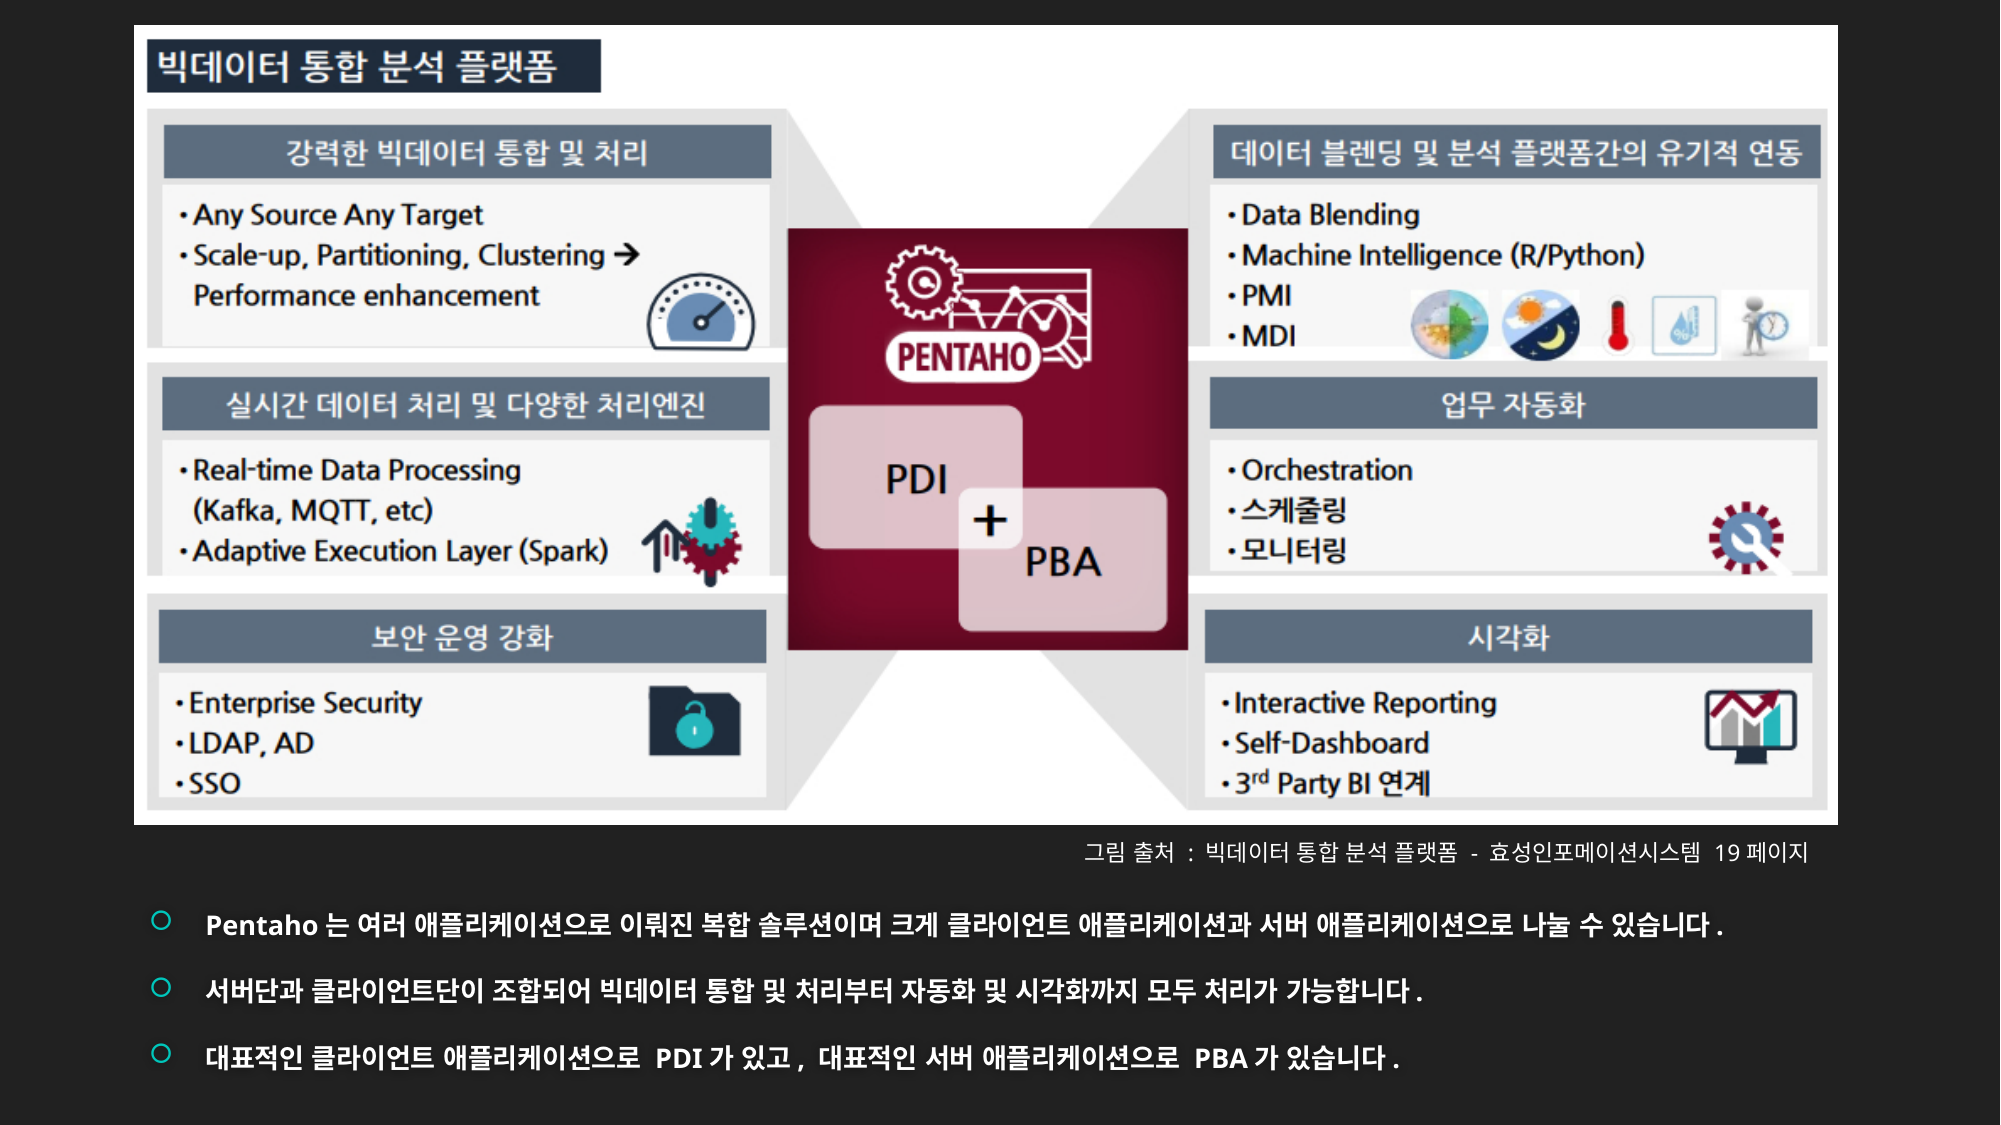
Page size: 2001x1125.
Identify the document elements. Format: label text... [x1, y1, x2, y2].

text_box Pentaho는 여러 애플리케이션으로 이뤄진 복합 솔루션이며 크게 클라이언트 애플리케이션과 서버 애플리케이션으로 나눌 수 있습니다. 서버단과 클라이언트단이 조합되어 빅데이터 통합 및 처리부터 자동화 및 시각화까지 모두 처리가 가능합니다. 대표적인 클라이언트 애플리케이션으로 PDI가 있고, 대표적인 서버 애플리케이션으로 PBA가 있습니다. [134, 862, 1838, 1104]
picture [133, 24, 1838, 825]
text_box 그림 출처 : 빅데이터 통합 분석 플랫폼 - 효성인포메이션시스템 19페이지 [1069, 831, 1839, 874]
